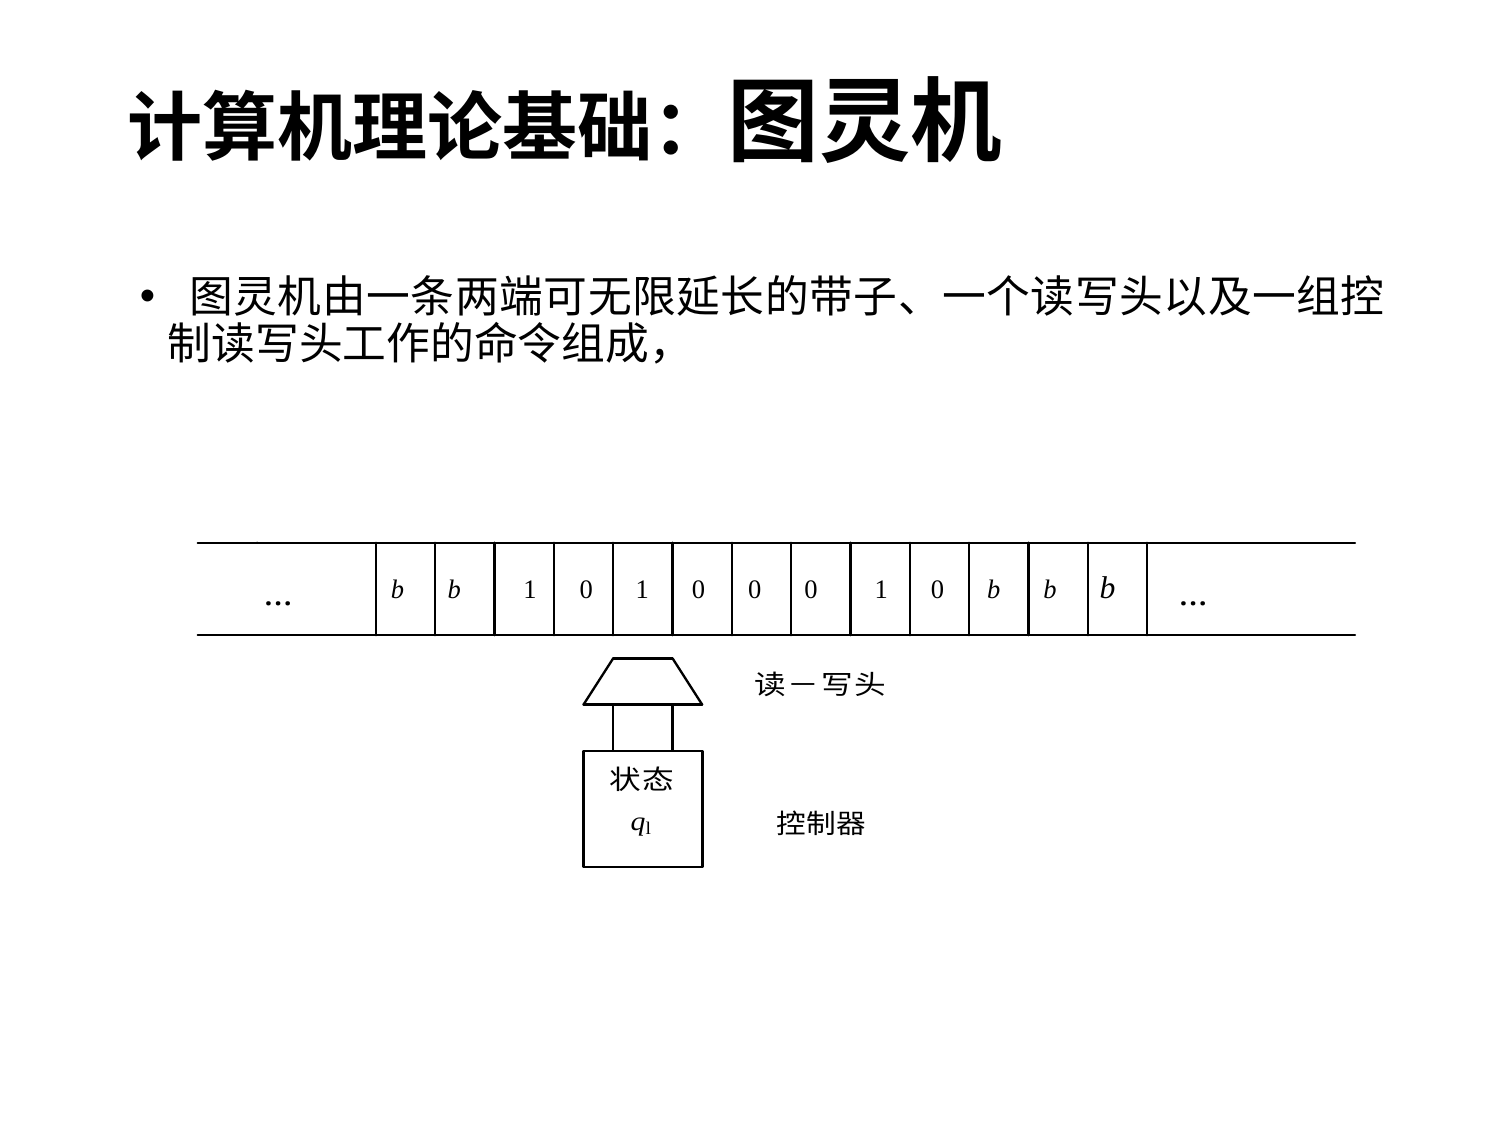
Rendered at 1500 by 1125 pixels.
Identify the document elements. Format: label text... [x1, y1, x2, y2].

title 计算机理论基础：图灵机 [112, 31, 1388, 219]
list 图灵机由一条两端可无限延长的带子、一个读写头以及一组控制读写头工作的命令组成， [124, 267, 1400, 516]
picture [62, 516, 1400, 890]
